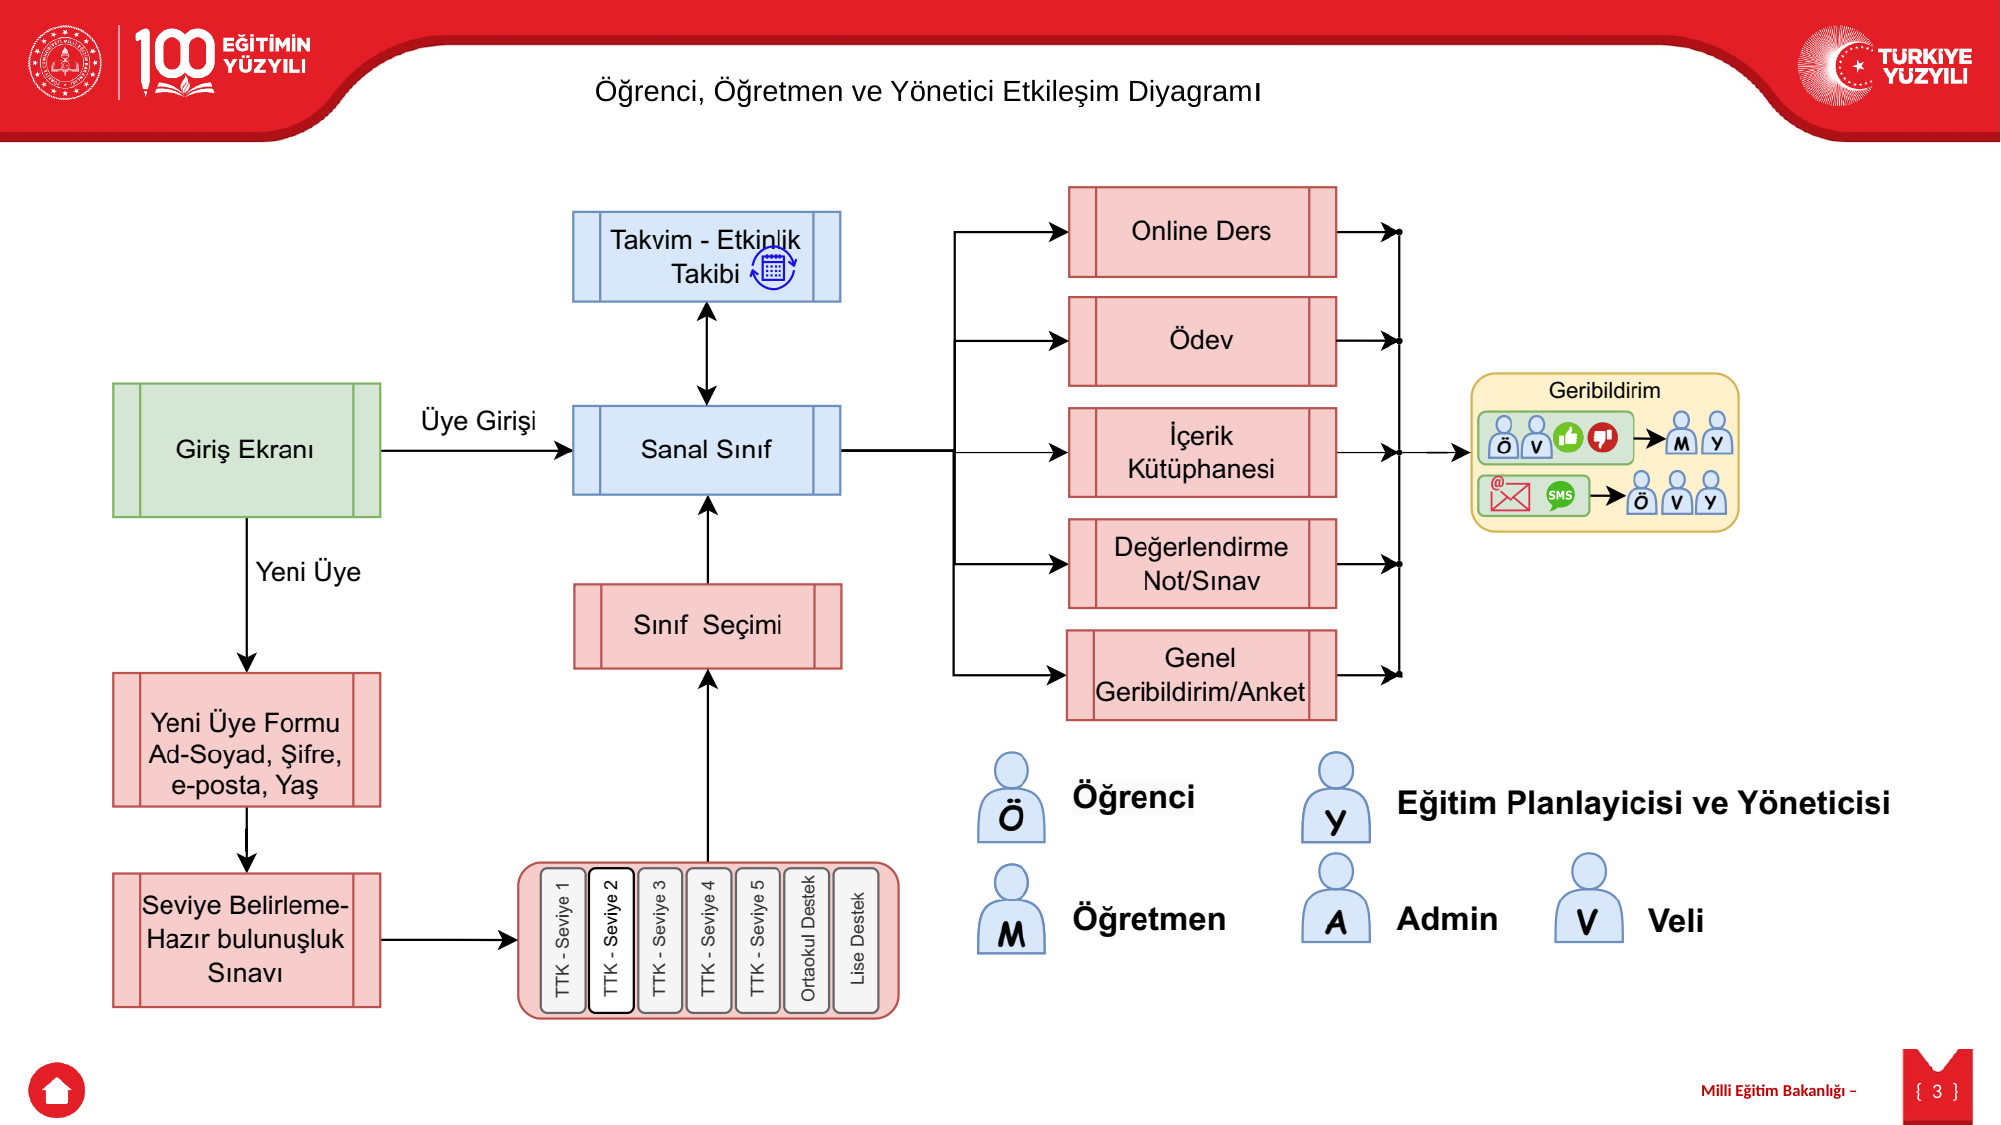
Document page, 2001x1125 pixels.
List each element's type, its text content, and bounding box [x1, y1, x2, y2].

text_box Öğrenci, Öğretmen ve Yönetici Etkileşim Diyagramı [580, 56, 1581, 116]
picture [0, 0, 2001, 1125]
